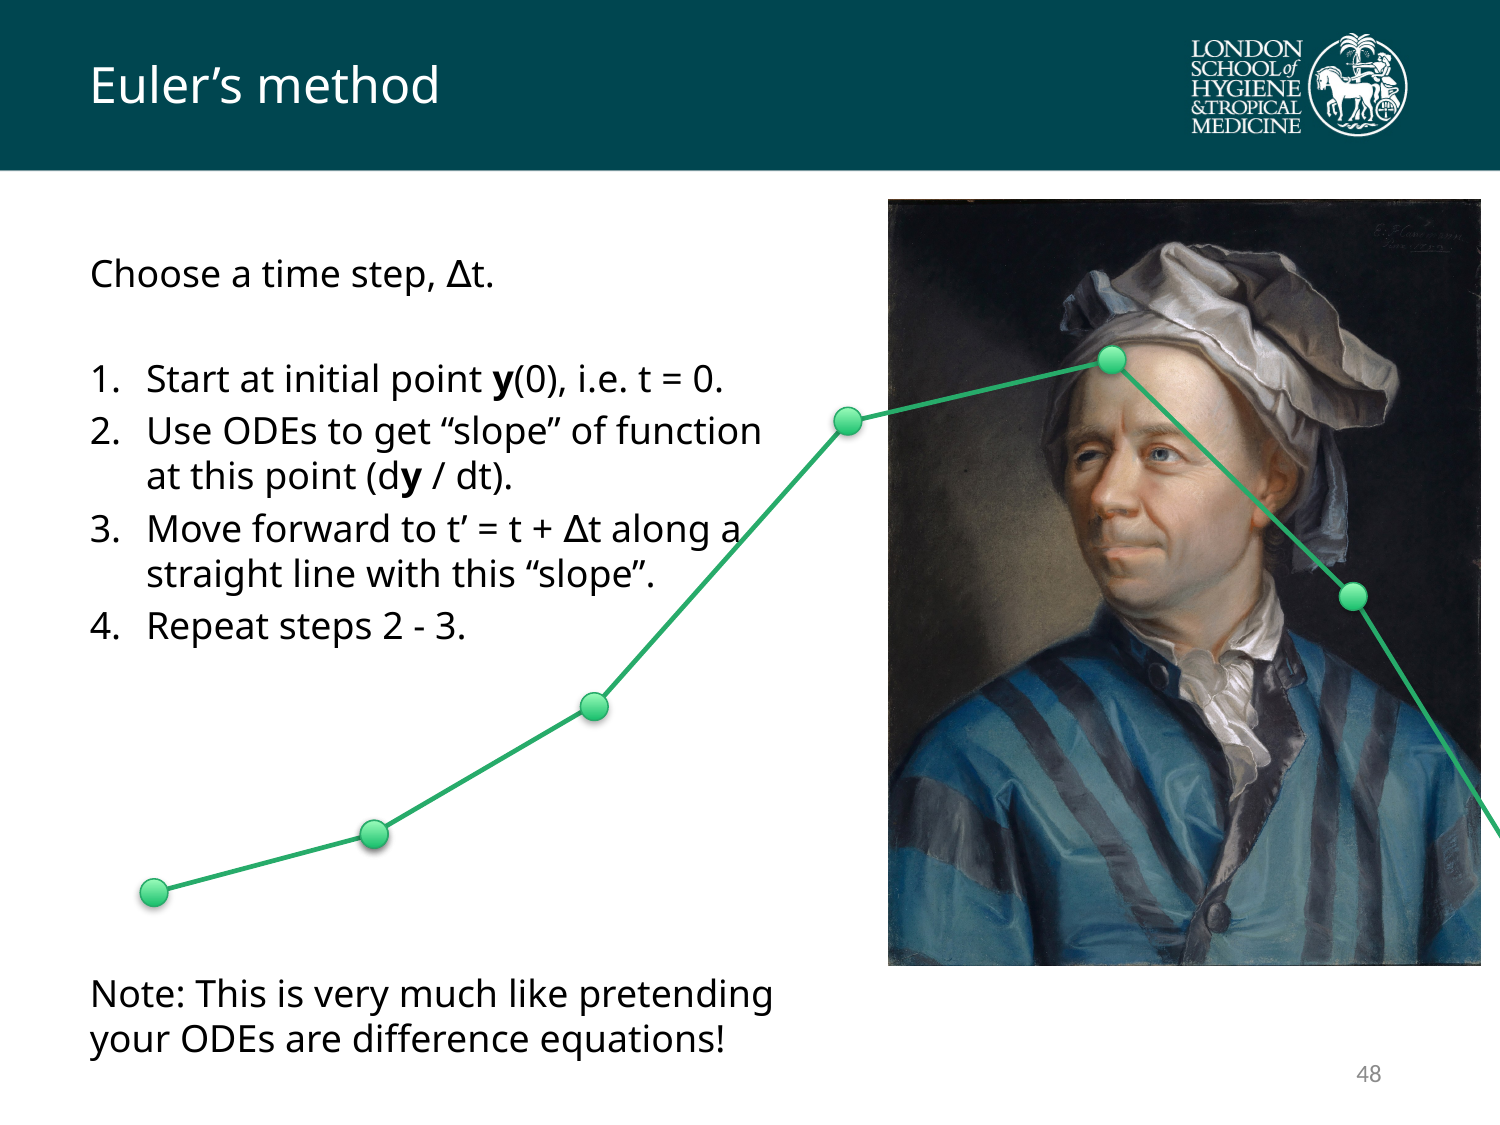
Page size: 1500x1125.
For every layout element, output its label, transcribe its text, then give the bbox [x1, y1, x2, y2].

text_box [1352, 595, 1500, 880]
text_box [848, 359, 1110, 423]
text_box [599, 715, 607, 721]
list Choose a time step, ∆t. Start at initial point y(0), i.e. t = 0. Use ODEs to get “slope” of function at this point (dy / dt). Move forward to t’ = t + ∆t along a straight line with this “slope”. Repeat steps 2 - 3. Note: This is very much like pretending your ODEs are difference equations! [75, 242, 807, 1034]
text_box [1111, 359, 1354, 597]
title Euler’s method [75, 45, 1175, 148]
picture [0, 0, 1500, 1125]
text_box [593, 421, 849, 708]
text_box [833, 407, 843, 419]
text_box [580, 693, 588, 702]
slide_number 47 [1059, 1042, 1397, 1103]
text_box [359, 821, 368, 832]
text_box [373, 704, 595, 834]
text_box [153, 833, 375, 893]
